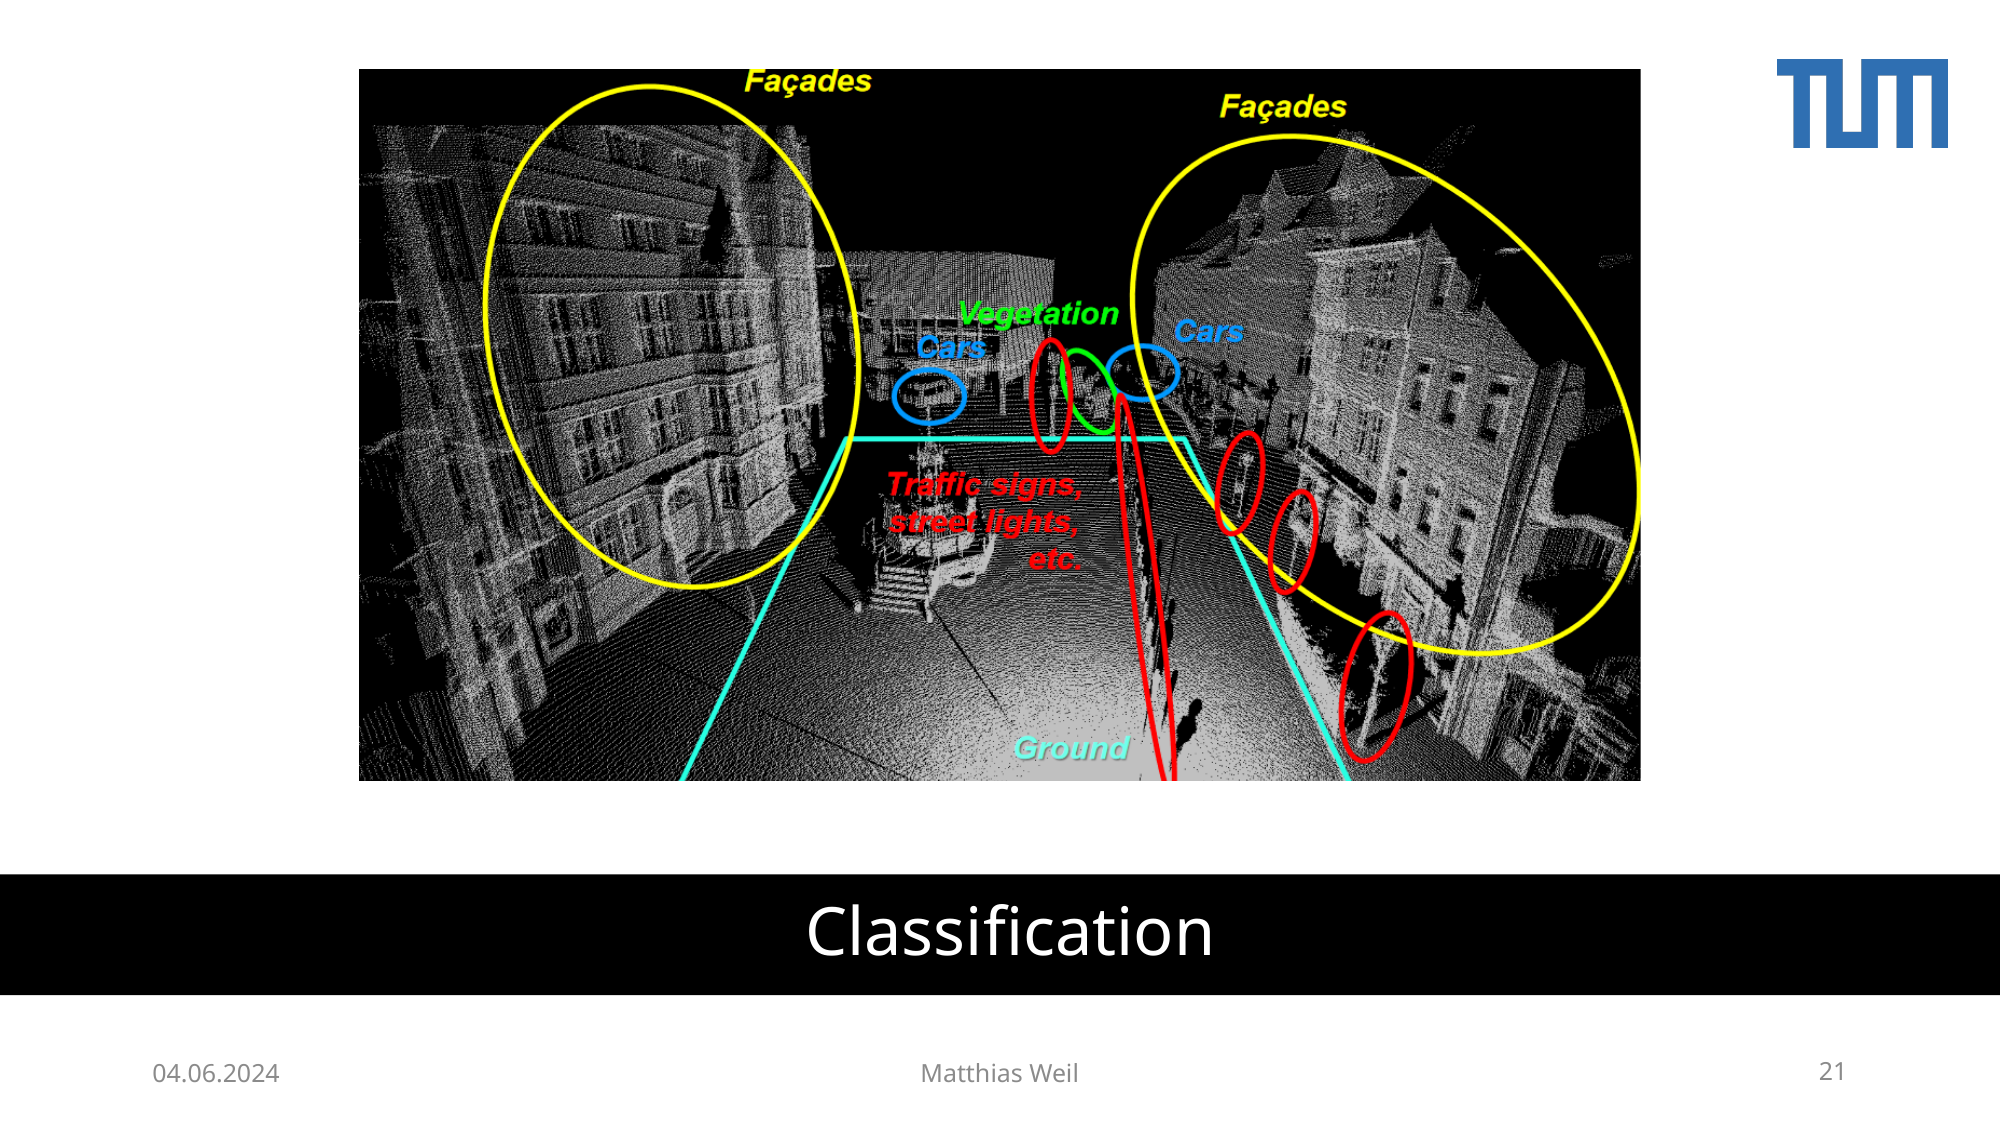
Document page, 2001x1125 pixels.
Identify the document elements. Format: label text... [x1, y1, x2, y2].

picture [1777, 59, 1948, 148]
text_box [0, 873, 2000, 997]
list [358, 68, 1642, 782]
footer Matthias Weil [662, 1042, 1338, 1103]
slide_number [137, 1042, 588, 1103]
title Classification [91, 873, 1931, 996]
slide_number 21 [1412, 1042, 1863, 1103]
